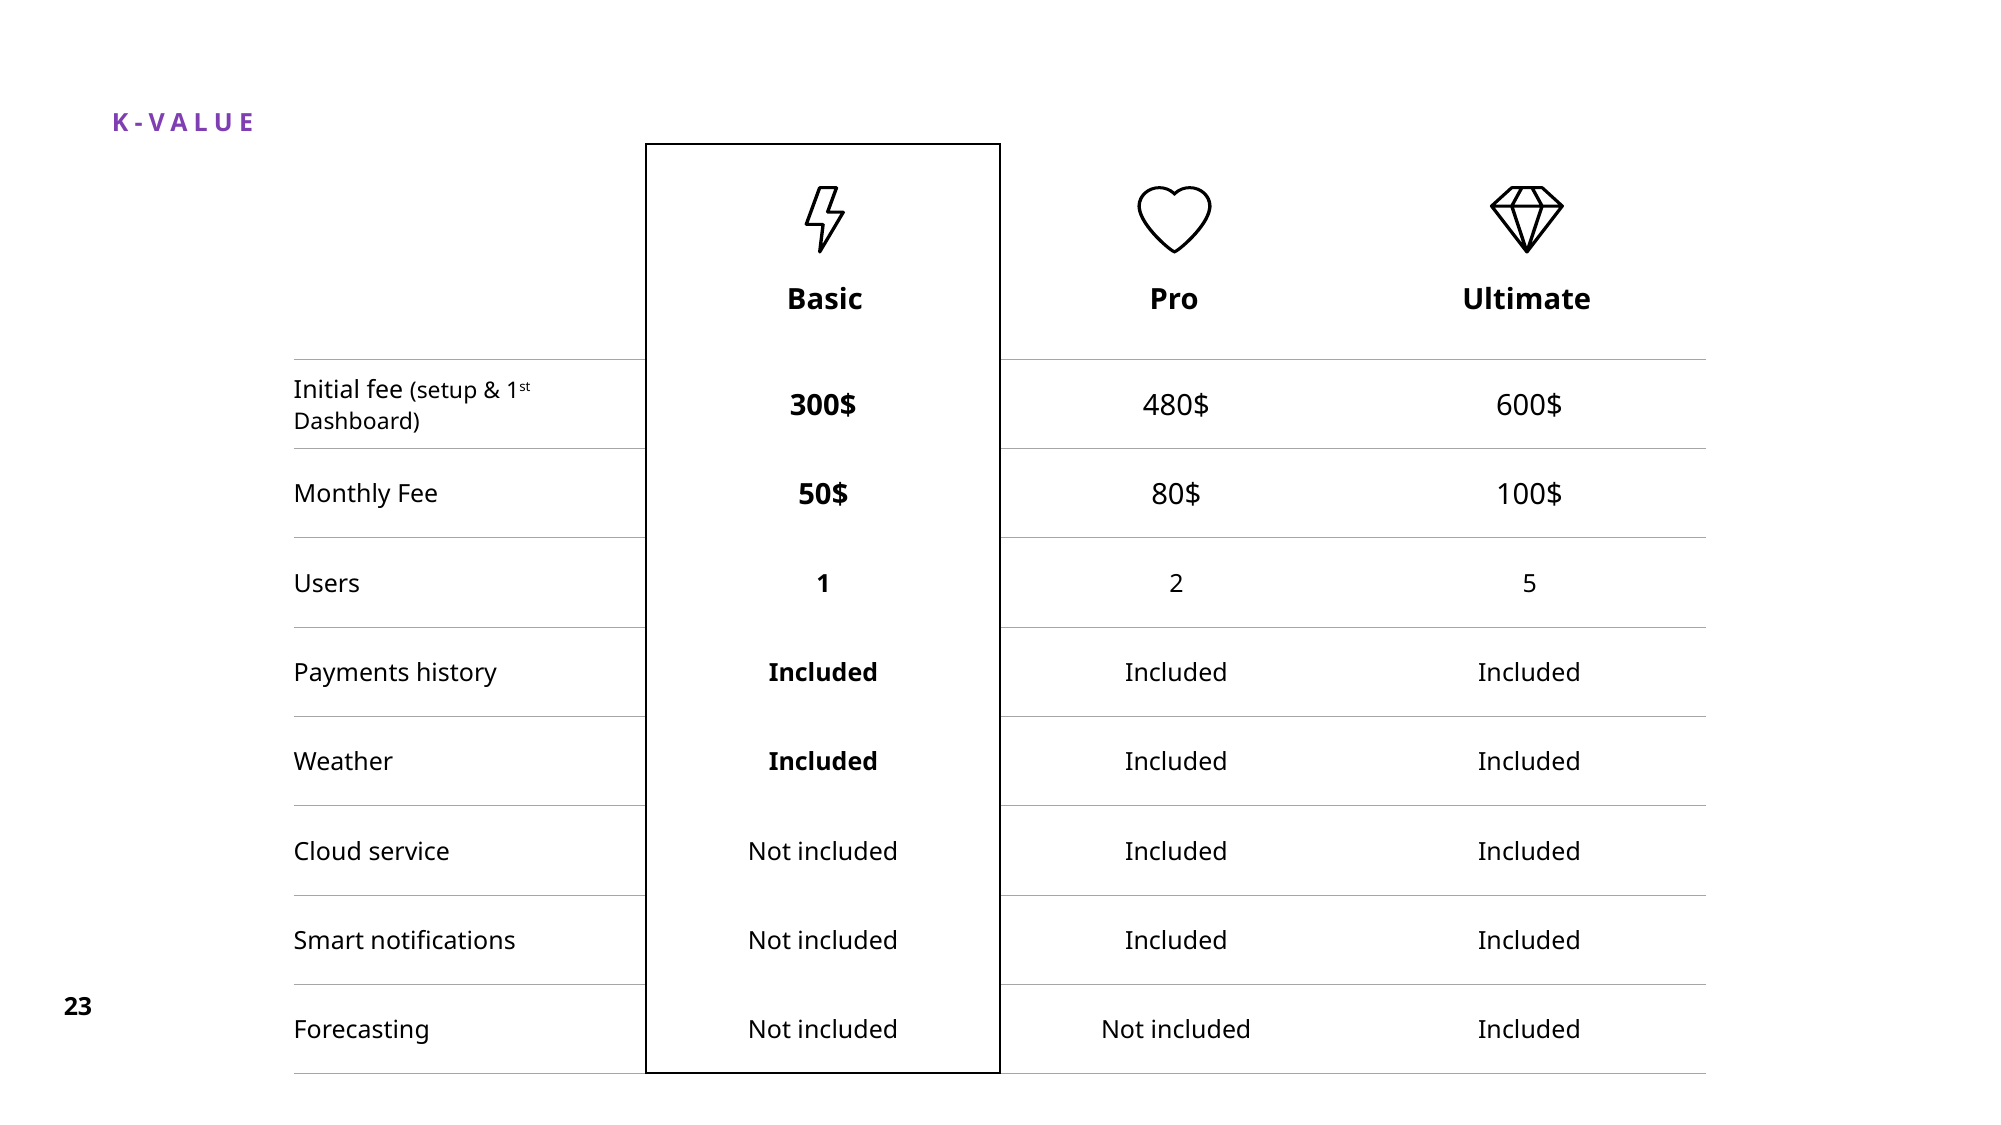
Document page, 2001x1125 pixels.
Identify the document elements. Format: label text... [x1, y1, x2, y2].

table_header 480$ [1001, 360, 1353, 448]
text_box [1489, 186, 1565, 254]
table_cell Included [1353, 717, 1706, 805]
table_cell Users [294, 538, 645, 627]
text_box Ultimate [1416, 273, 1638, 316]
table_cell Smart notifications [294, 896, 645, 984]
table_cell Included [1353, 806, 1706, 895]
text_box [1137, 186, 1212, 254]
table_header 600$ [1353, 360, 1706, 448]
table_cell Included [1353, 985, 1706, 1073]
table_cell Included [1001, 896, 1353, 984]
table_cell Forecasting [294, 985, 645, 1073]
table_cell 80$ [1001, 449, 1353, 537]
table_cell Not included [1001, 985, 1353, 1073]
table_cell Included [1353, 628, 1706, 716]
table_header Initial fee (setup & 1st Dashboard) [294, 360, 645, 448]
table_cell Payments history [294, 628, 645, 716]
table_cell Monthly Fee [294, 449, 645, 537]
table_cell 2 [1001, 538, 1353, 627]
table_cell Included [1353, 896, 1706, 984]
table_cell Weather [294, 717, 645, 805]
text_box Pro [1063, 273, 1285, 316]
table_cell 5 [1353, 538, 1706, 627]
table_cell Included [1001, 806, 1353, 895]
table_cell Included [1001, 628, 1353, 716]
table_cell Included [1001, 717, 1353, 805]
text_box [645, 143, 1001, 1074]
table_cell Cloud service [294, 806, 645, 895]
table_cell 100$ [1353, 449, 1706, 537]
